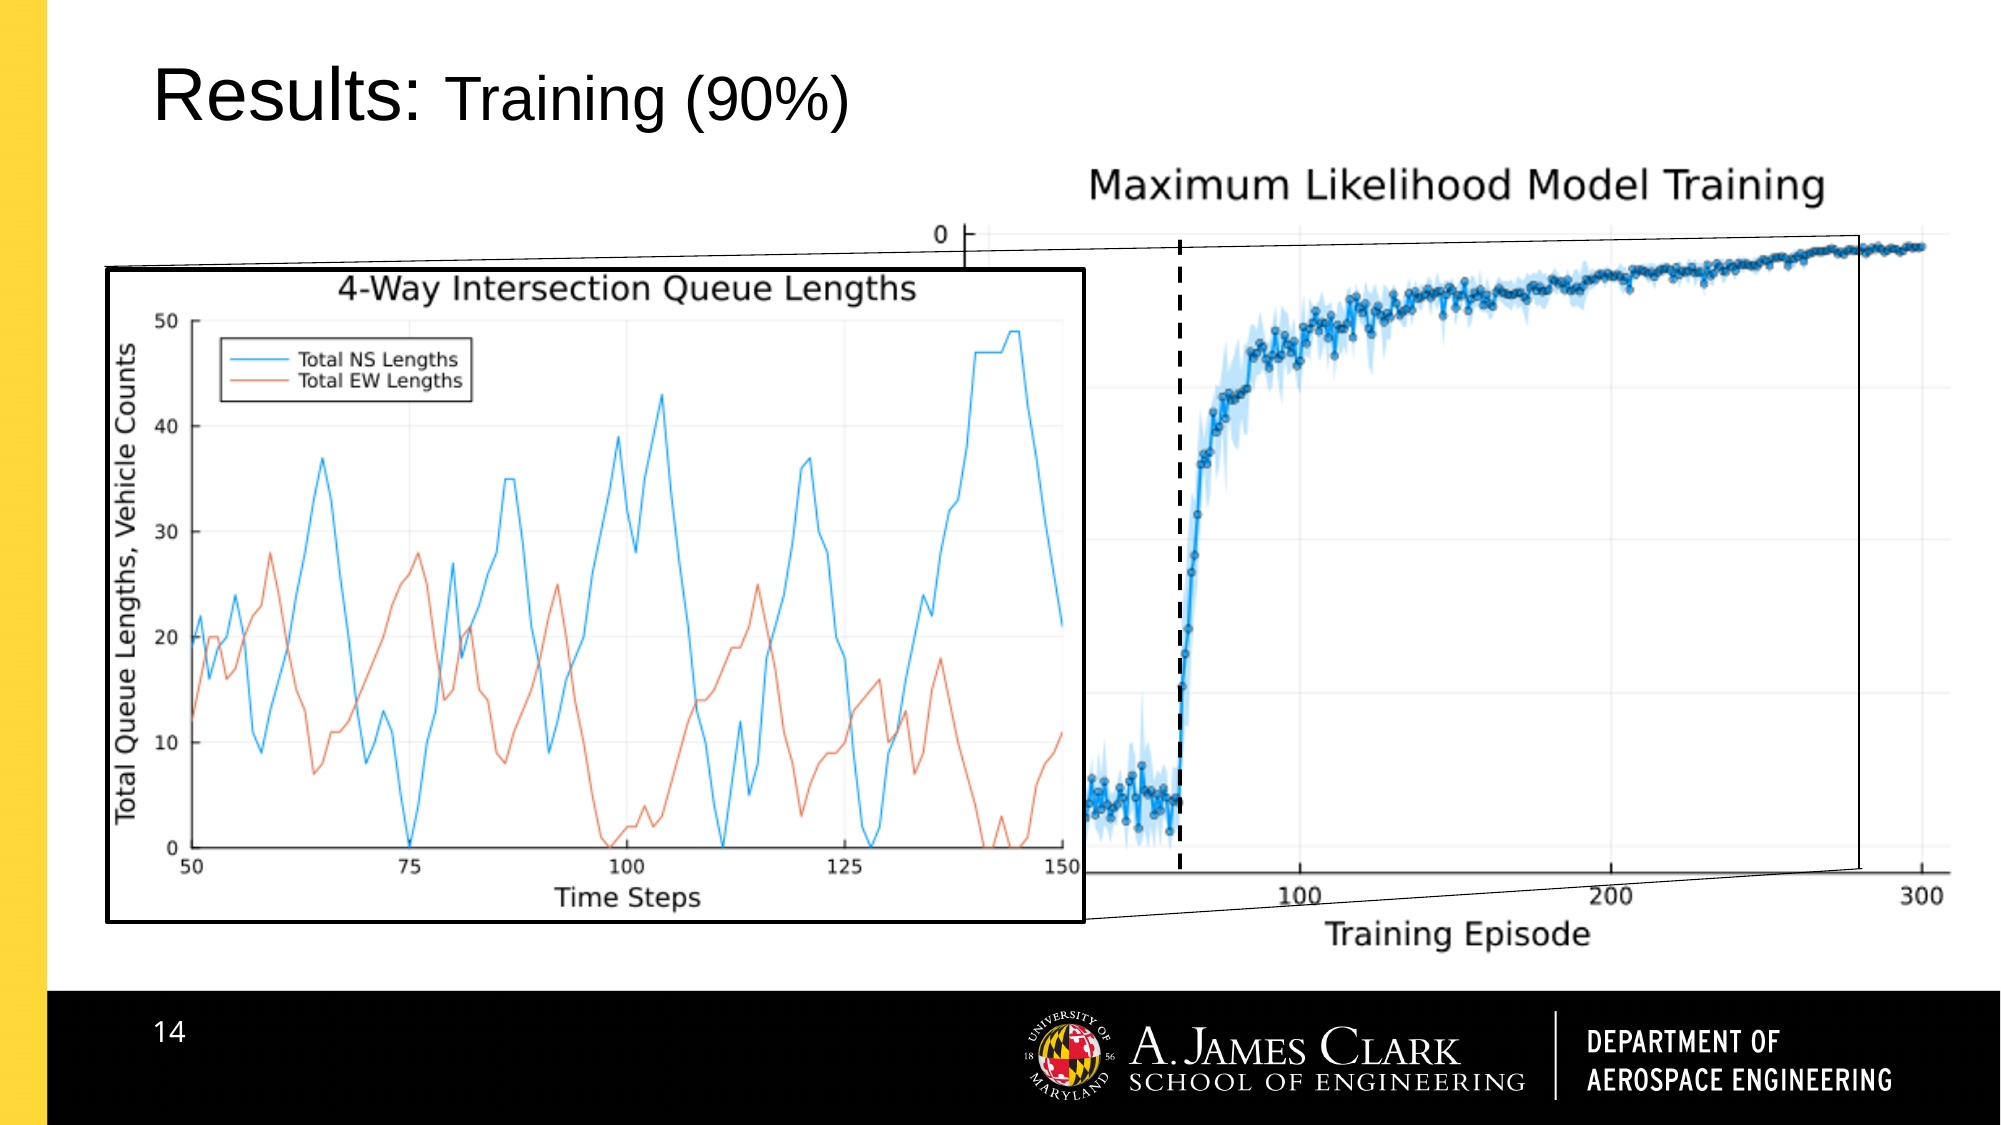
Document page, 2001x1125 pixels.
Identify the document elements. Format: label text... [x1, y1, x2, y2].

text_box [104, 235, 1859, 267]
footer 14 [137, 1002, 985, 1063]
picture [0, 0, 2001, 1125]
title Results: Training (90%) [137, 0, 1863, 145]
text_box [1082, 868, 1863, 920]
